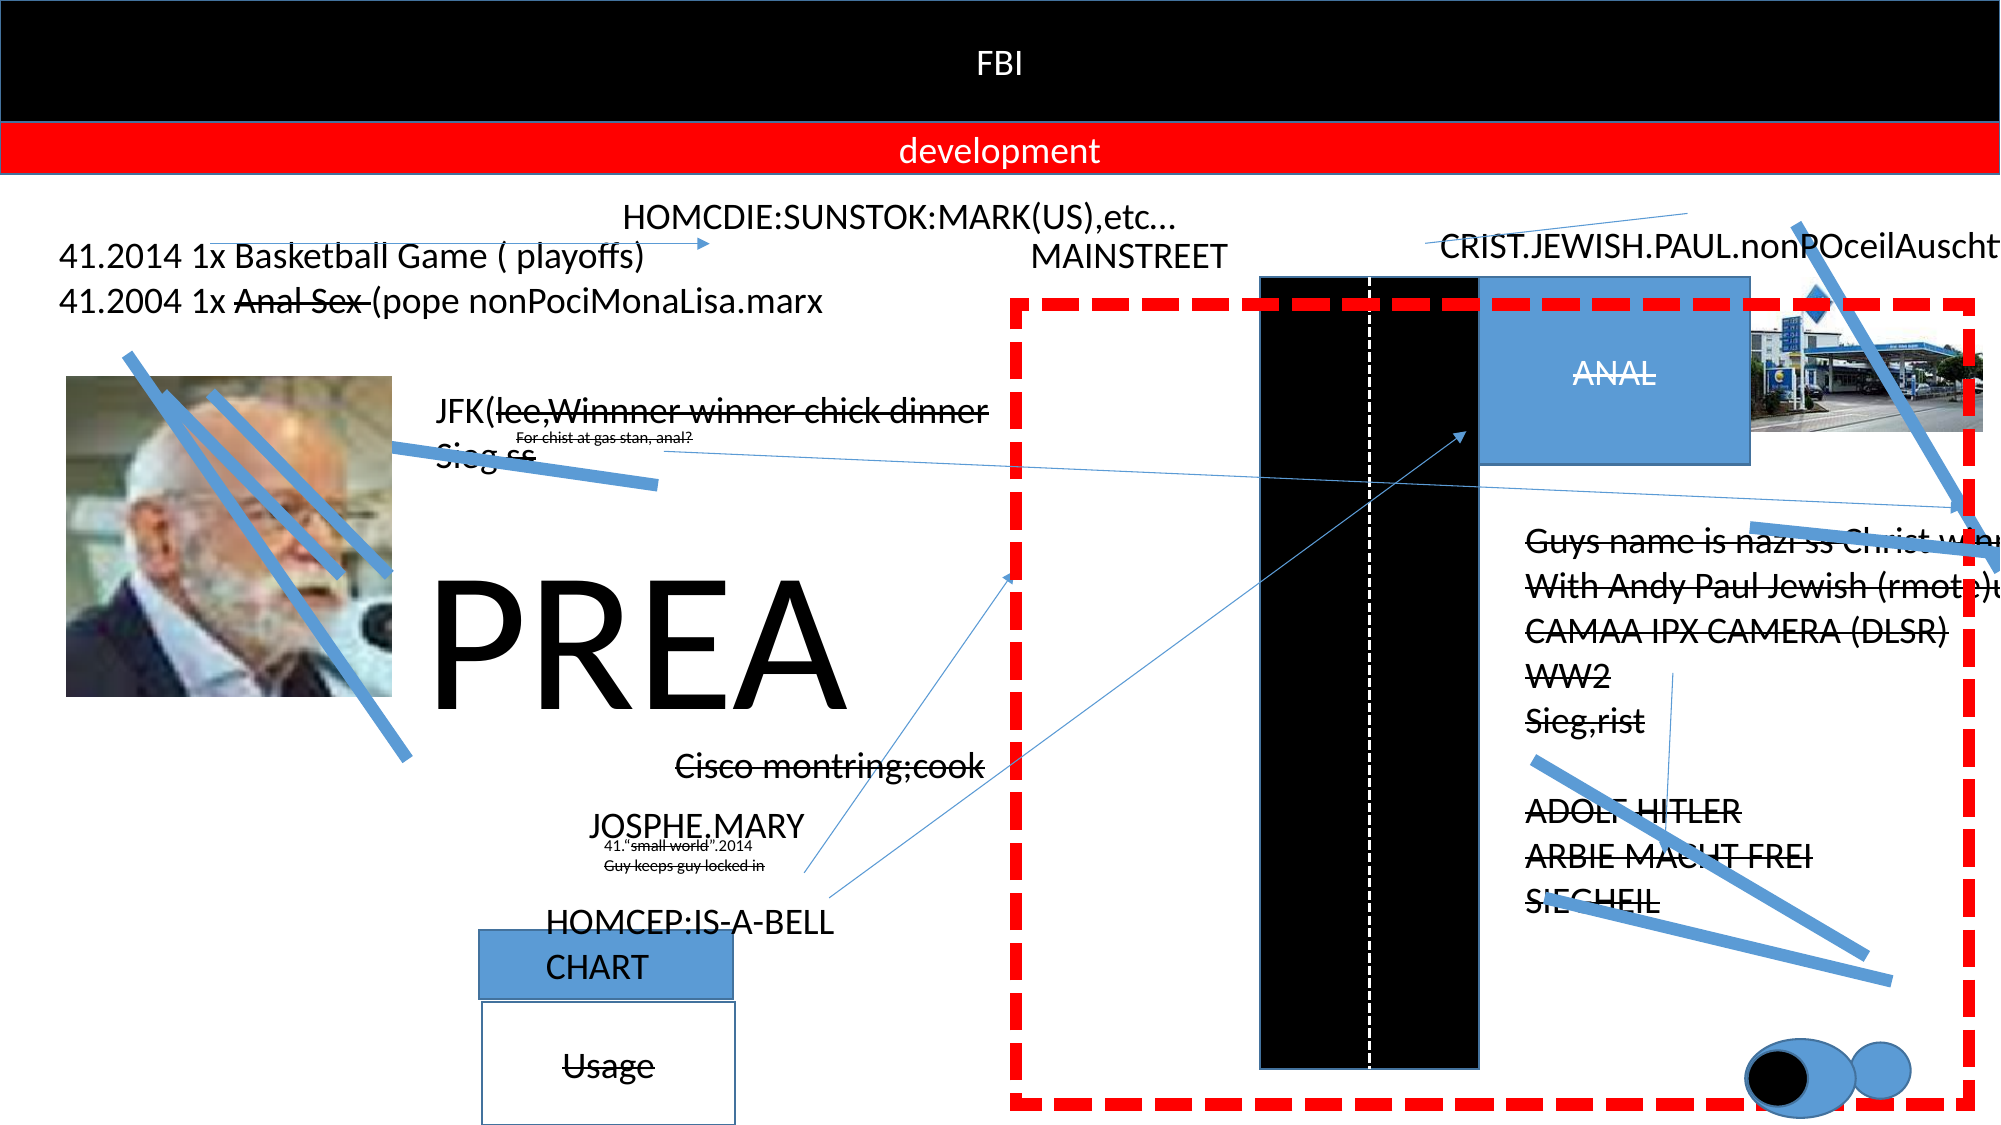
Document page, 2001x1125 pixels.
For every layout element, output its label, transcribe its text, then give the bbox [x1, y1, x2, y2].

text_box [1370, 304, 1795, 451]
text_box [1370, 276, 1478, 304]
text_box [829, 431, 1467, 451]
picture [1751, 277, 1795, 432]
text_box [1421, 213, 1688, 244]
text_box ANAL [1478, 276, 1751, 304]
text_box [210, 392, 390, 576]
text_box [1851, 1041, 1912, 1100]
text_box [1795, 562, 2000, 571]
text_box development [0, 121, 2000, 175]
text_box PREA [410, 502, 829, 757]
text_box JFK(lee,Winnner winner chick dinner Sieg ss [420, 379, 1004, 451]
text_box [1795, 224, 2000, 527]
text_box Cisco montring;cook [660, 733, 804, 793]
text_box JOSPHE.MARY [574, 793, 804, 854]
text_box Guys name is nazi ss Christ winner With Andy Paul Jewish (rmote)uknonwn CAMAA IPX CAMERA (DLSR) WW2 Sieg,rist ADOLF HITLER ARBIE MACHT FREI SIEGHEIL [1970, 571, 2000, 929]
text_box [127, 354, 408, 760]
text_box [663, 451, 1964, 509]
picture [66, 376, 127, 697]
text_box [1259, 276, 1369, 304]
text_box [1544, 897, 1892, 982]
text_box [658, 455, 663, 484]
text_box [1746, 1049, 1810, 1108]
text_box [1744, 1038, 1857, 1119]
text_box HOMCEP:IS-A-BELL CHART [531, 889, 850, 995]
text_box [478, 929, 734, 1000]
text_box MAINSTREET [1015, 224, 1244, 284]
text_box [1015, 304, 1369, 431]
text_box FBI [0, 0, 2000, 121]
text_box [804, 570, 829, 873]
text_box Usage [481, 1001, 736, 1125]
text_box [1015, 509, 1970, 1106]
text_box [1664, 672, 1673, 759]
text_box 41.“small world”.2014 Guy keeps guy locked in [589, 826, 780, 882]
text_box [829, 509, 1467, 898]
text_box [408, 440, 658, 486]
text_box HOMCDIE:SUNSTOK:MARK(US),etc… [608, 184, 1192, 245]
text_box For chist at gas stan, anal? [501, 420, 708, 455]
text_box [1532, 759, 1867, 957]
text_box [162, 393, 342, 577]
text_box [1749, 527, 2000, 562]
text_box 41.2014 1x Basketball Game ( playoffs) 41.2004 1x Anal Sex (pope nonPociMonaLisa.marx [43, 224, 839, 329]
text_box CRIST.JEWISH.PAUL.nonPOceilAuschtitz [1425, 213, 2000, 274]
